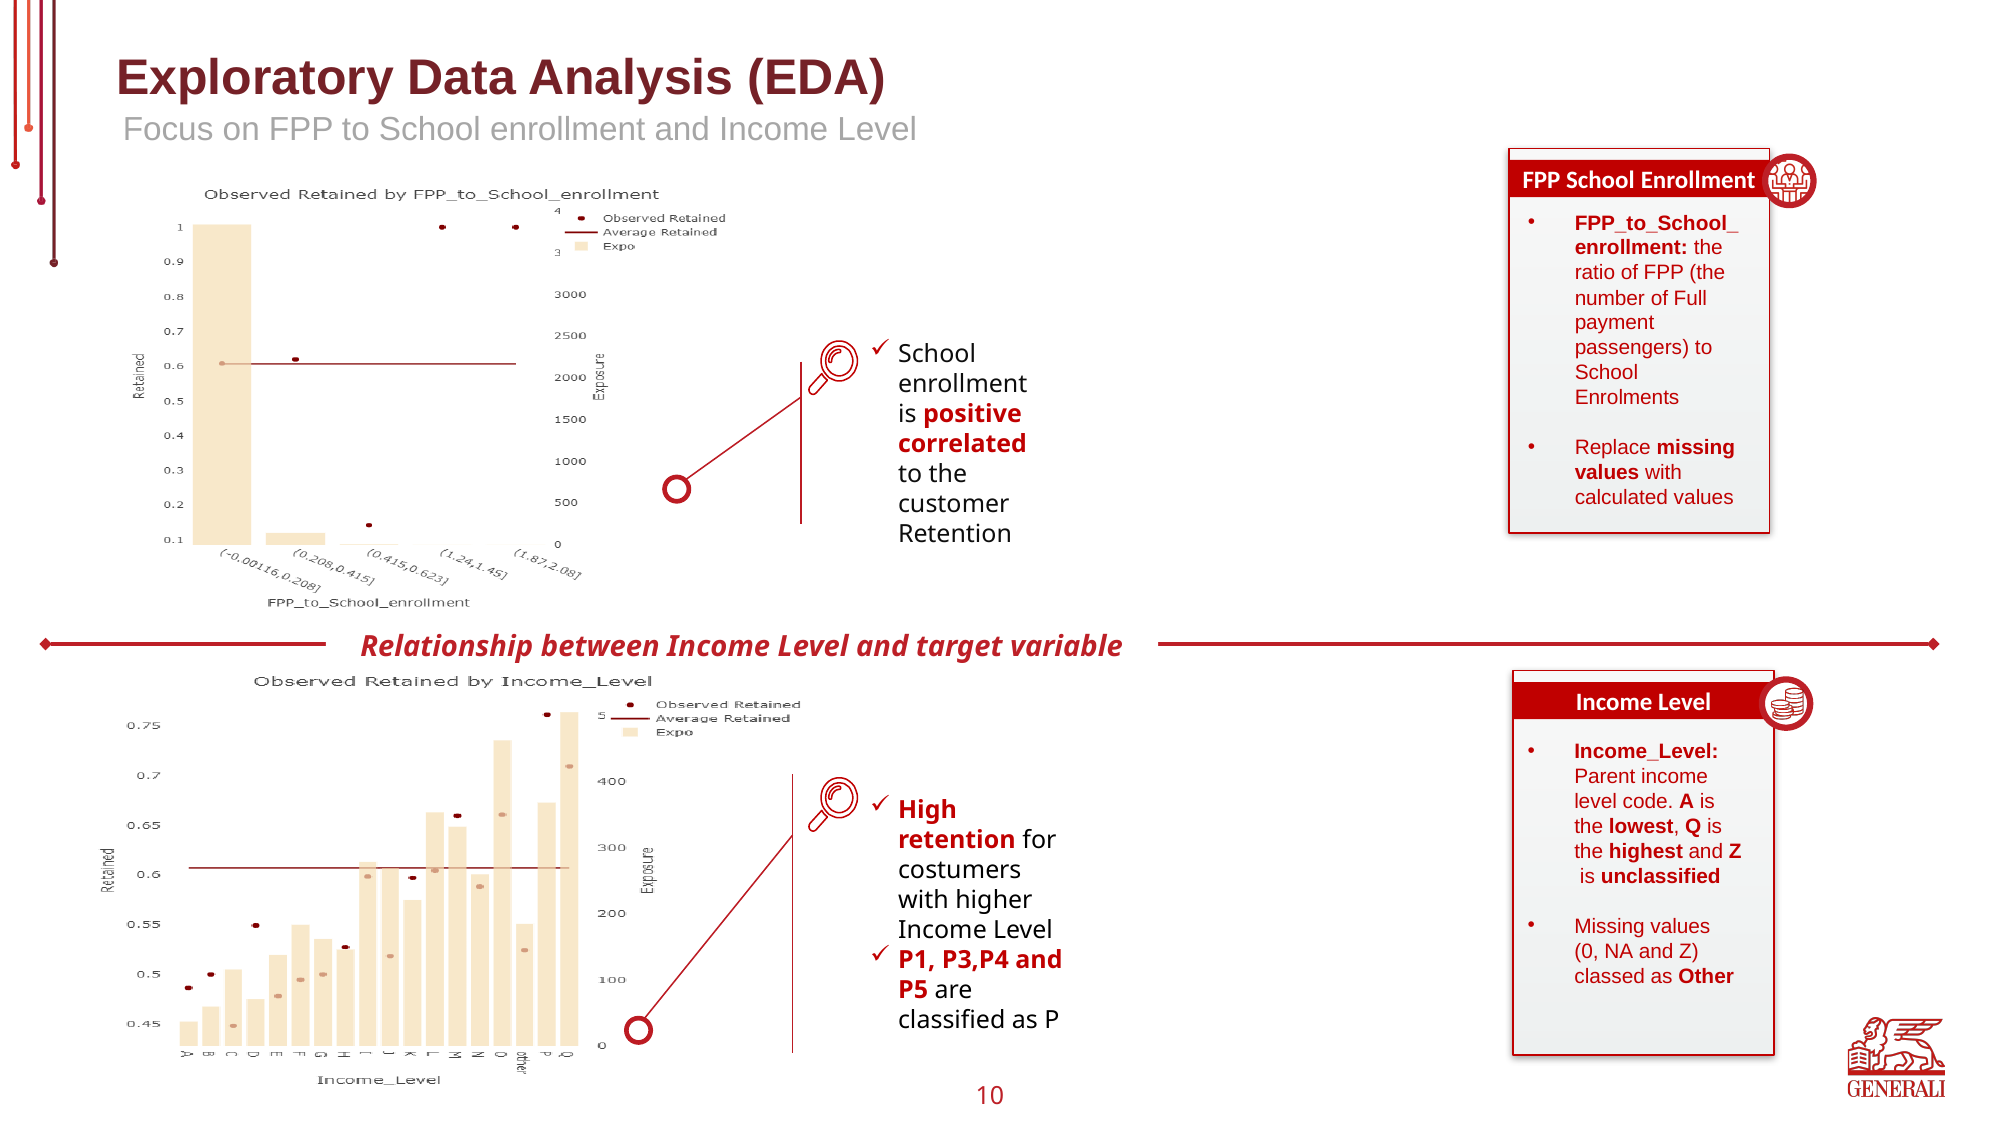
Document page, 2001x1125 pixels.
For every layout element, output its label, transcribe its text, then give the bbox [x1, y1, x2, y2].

text_box [1508, 198, 1770, 533]
text_box FPP_to_School_enrollment: the ratio of FPP (the number of Full payment passengers) to School Enrolments Replace missing values with calculated values [1513, 201, 1754, 562]
picture [11, 0, 58, 270]
text_box Relationship between Income Level and target variable [325, 627, 1159, 643]
text_box Income Level [1513, 682, 1765, 720]
text_box [808, 373, 828, 395]
text_box Exploratory Data Analysis (EDA) [116, 61, 1291, 111]
picture [86, 676, 821, 1092]
text_box School enrollment is positive correlated to the customer Retention [870, 362, 1067, 524]
text_box Relationship between Income Level and target variable [325, 645, 1159, 663]
picture [121, 189, 743, 612]
text_box [1761, 691, 1765, 716]
text_box [1513, 720, 1775, 1055]
text_box [821, 777, 858, 818]
text_box [821, 341, 858, 381]
text_box Focus on FPP to School enrollment and Income Level [108, 99, 934, 154]
picture [1765, 156, 1814, 206]
text_box [1513, 670, 1775, 682]
text_box Income_Level: Parent income level code. A is the lowest, Q is the highest and Z is unclassified Missing values (0, NA and Z) classed as Other [1512, 730, 1760, 1040]
text_box 10 [955, 1072, 1025, 1110]
text_box High retention for costumers with higher Income Level P1, P3,P4 and P5 are classified as P [870, 774, 1091, 1053]
text_box FPP School Enrollment [1508, 159, 1765, 198]
text_box [821, 810, 828, 825]
text_box [1508, 148, 1770, 159]
picture [1765, 680, 1809, 727]
